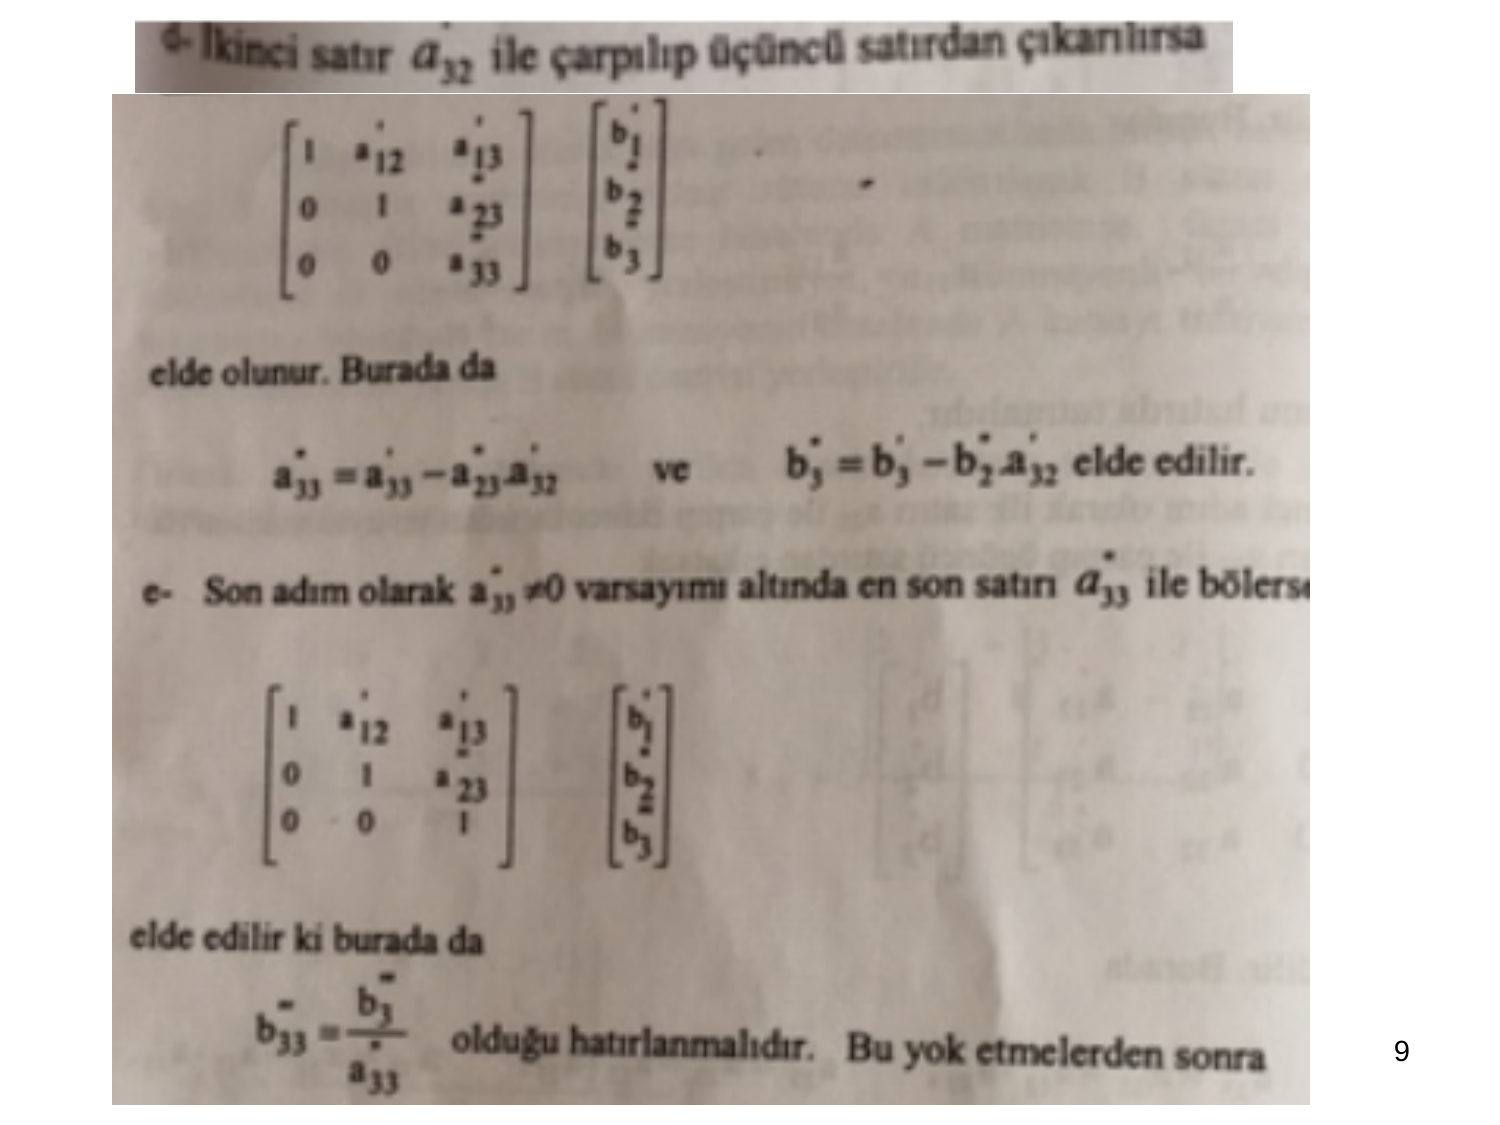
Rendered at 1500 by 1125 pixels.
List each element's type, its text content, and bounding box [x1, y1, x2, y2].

slide_number 9 [1314, 1024, 1426, 1103]
picture [111, 18, 1311, 1105]
